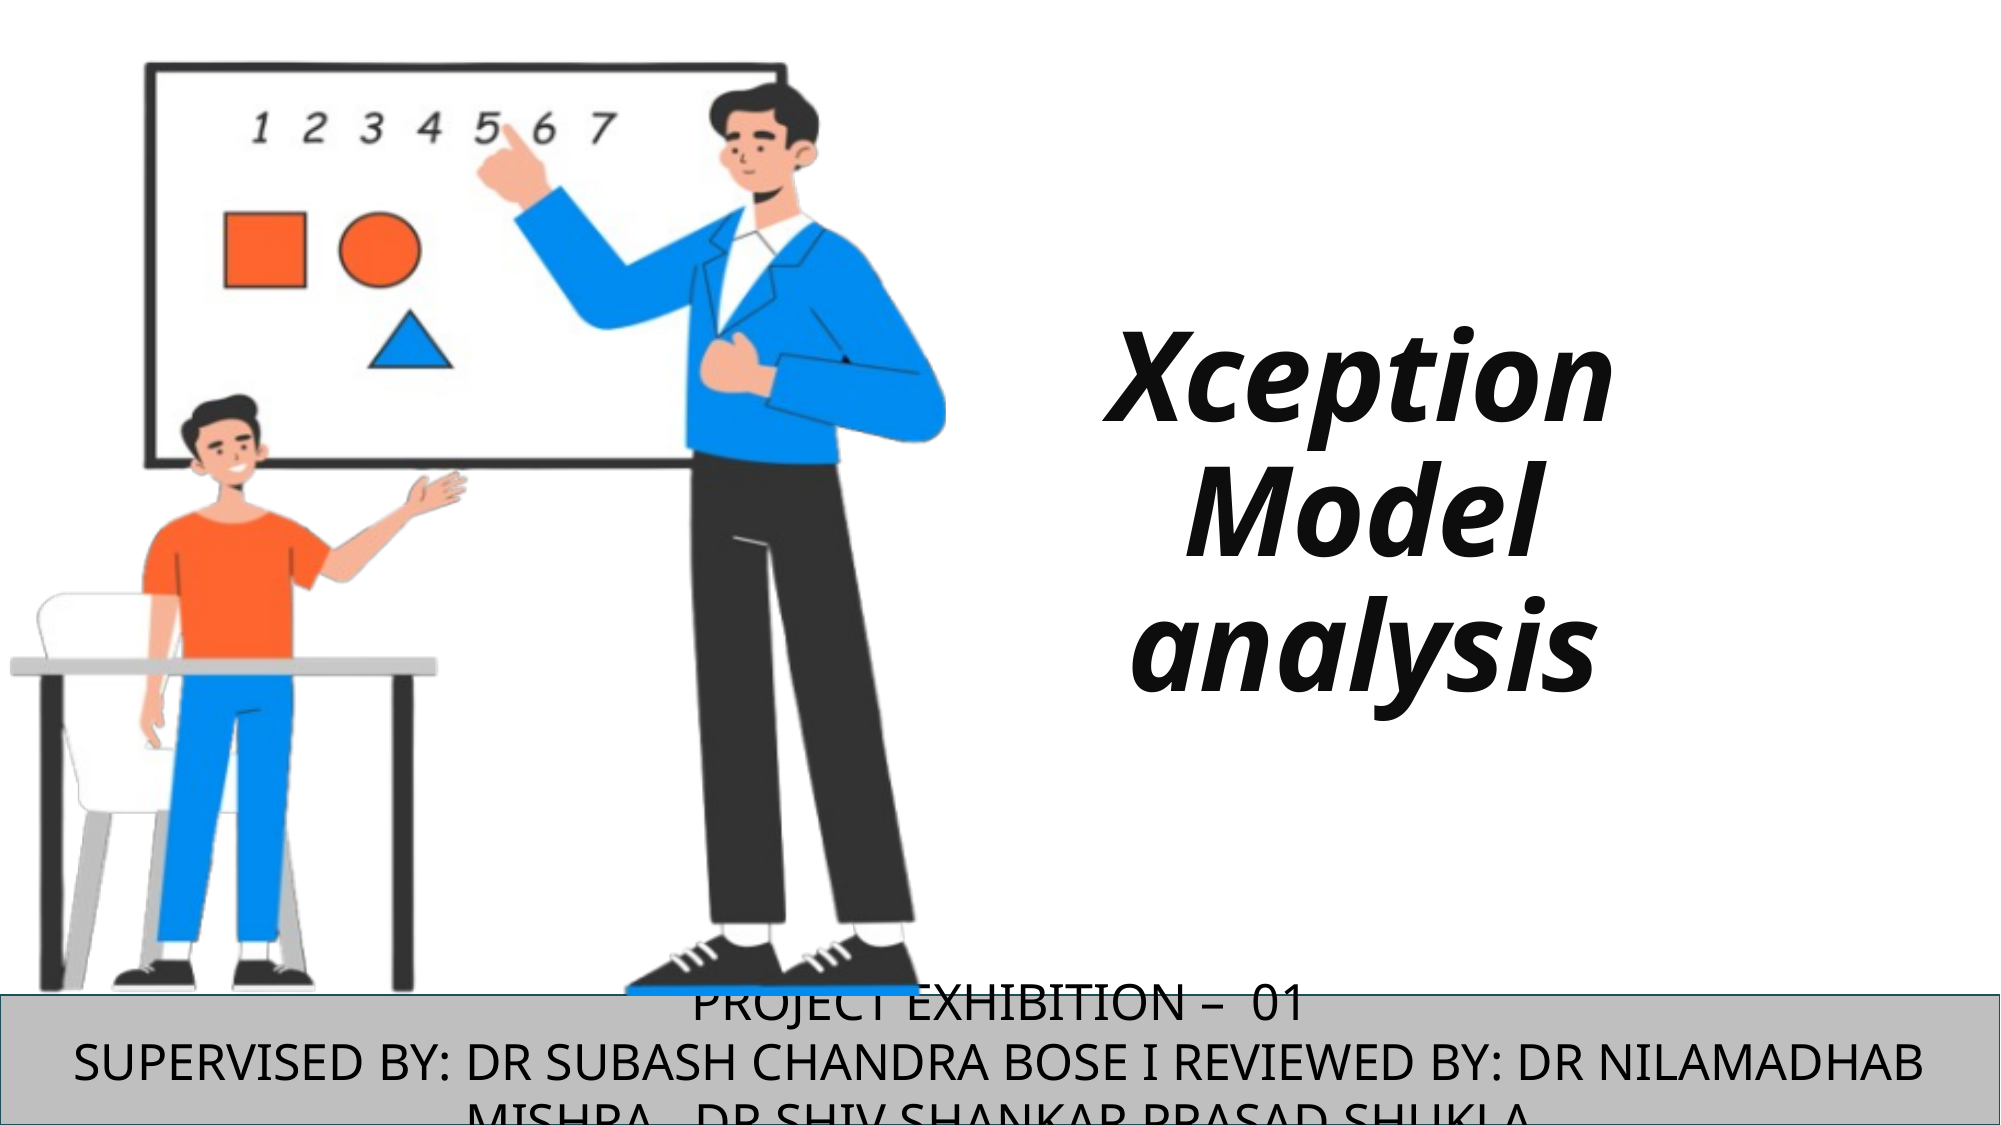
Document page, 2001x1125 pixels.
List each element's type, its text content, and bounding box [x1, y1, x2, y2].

text_box PROJECT EXHIBITION – 01 SUPERVISED BY: DR SUBASH CHANDRA BOSE I REVIEWED BY: DR NILAMADHAB MISHRA , DR SHIV SHANKAR PRASAD SHUKLA [0, 994, 2000, 1125]
picture [0, 59, 947, 996]
text_box Xception Model analysis [1053, 155, 1674, 721]
